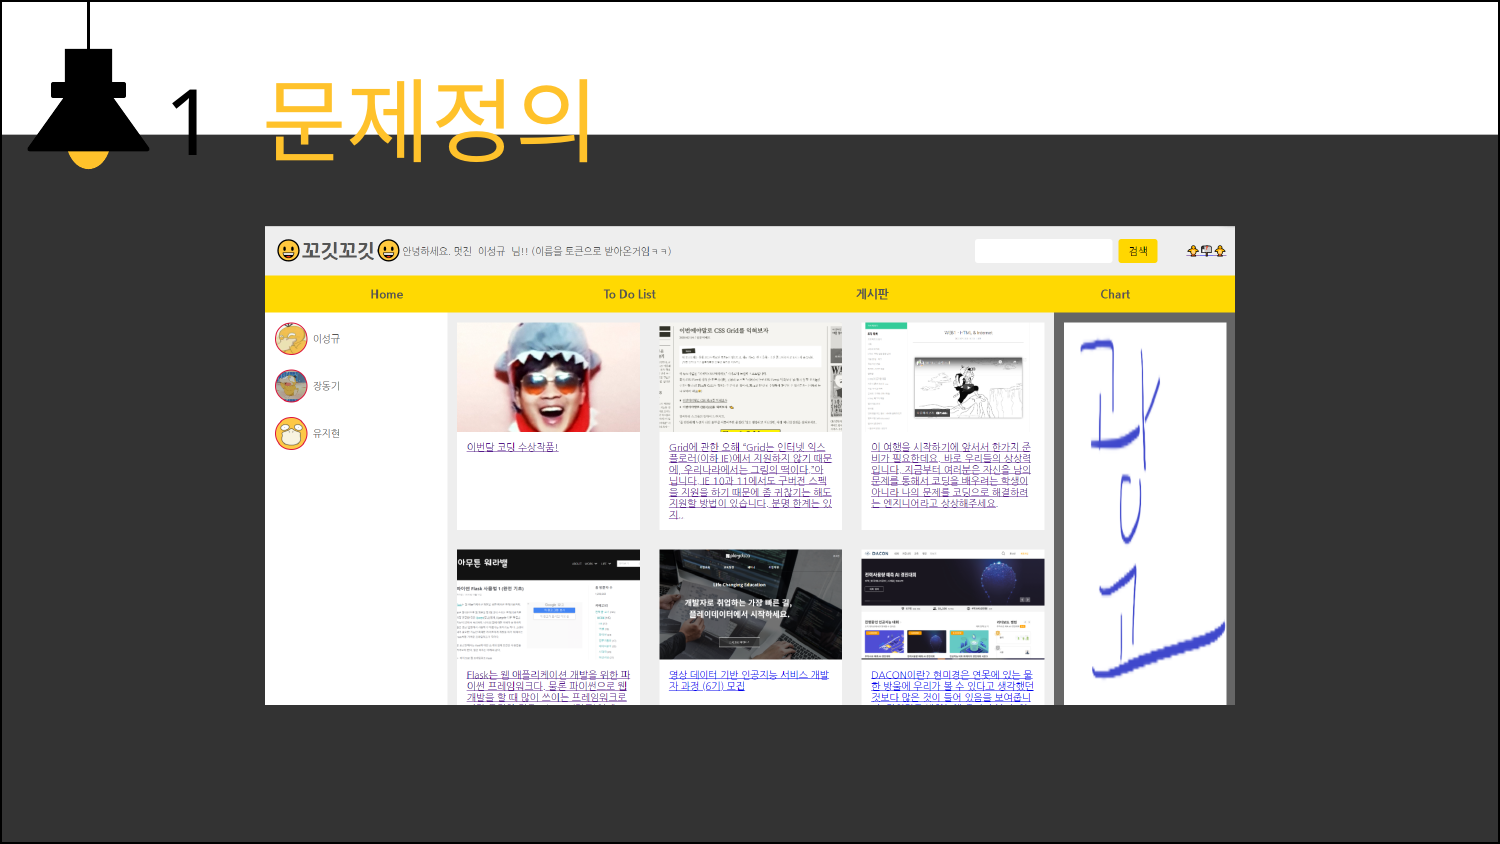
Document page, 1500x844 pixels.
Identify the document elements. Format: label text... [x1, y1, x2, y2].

text_box [0, 0, 1500, 844]
text_box 1 문제정의 [149, 56, 1150, 181]
picture [265, 226, 1235, 705]
